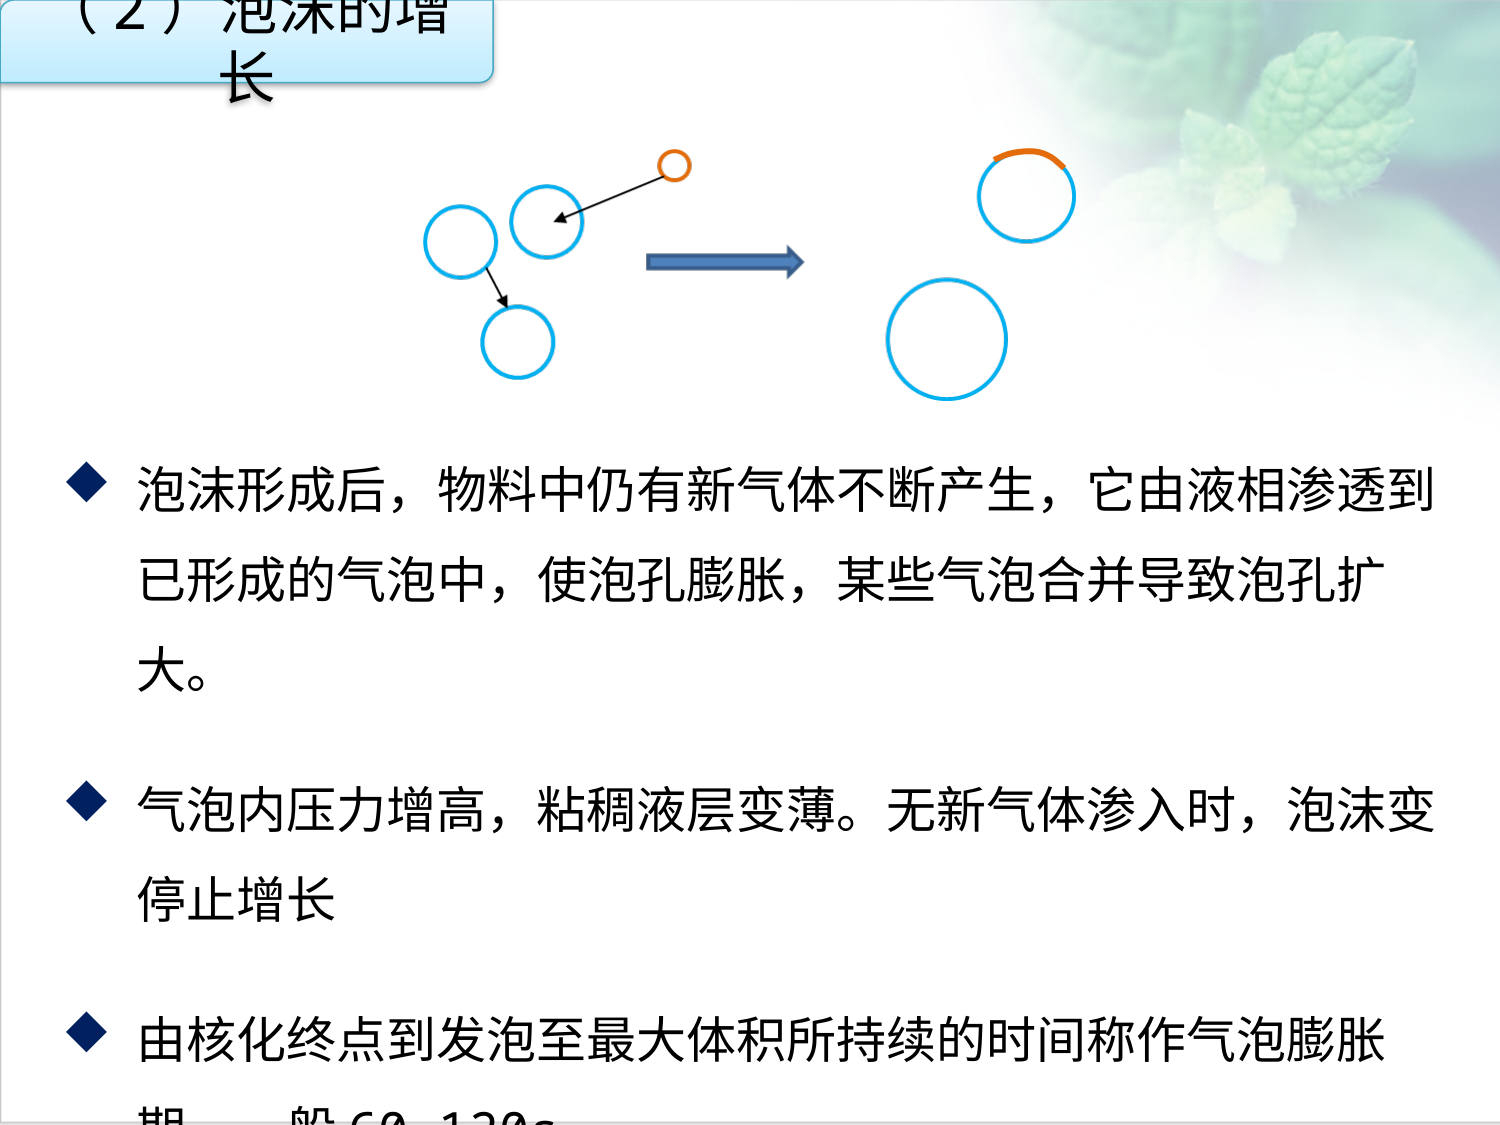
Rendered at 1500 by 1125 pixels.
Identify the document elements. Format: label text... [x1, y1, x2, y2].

text_box （2）泡沫的增长 [0, 0, 494, 84]
text_box 泡沫形成后，物料中仍有新气体不断产生，它由液相渗透到已形成的气泡中，使泡孔膨胀，某些气泡合并导致泡孔扩大。 气泡内压力增高，粘稠液层变薄。无新气体渗入时，泡沫变停止增长 由核化终点到发泡至最大体积所持续的时间称作气泡膨胀期，一般60-120s [47, 420, 1453, 1125]
picture [0, 0, 1500, 1125]
